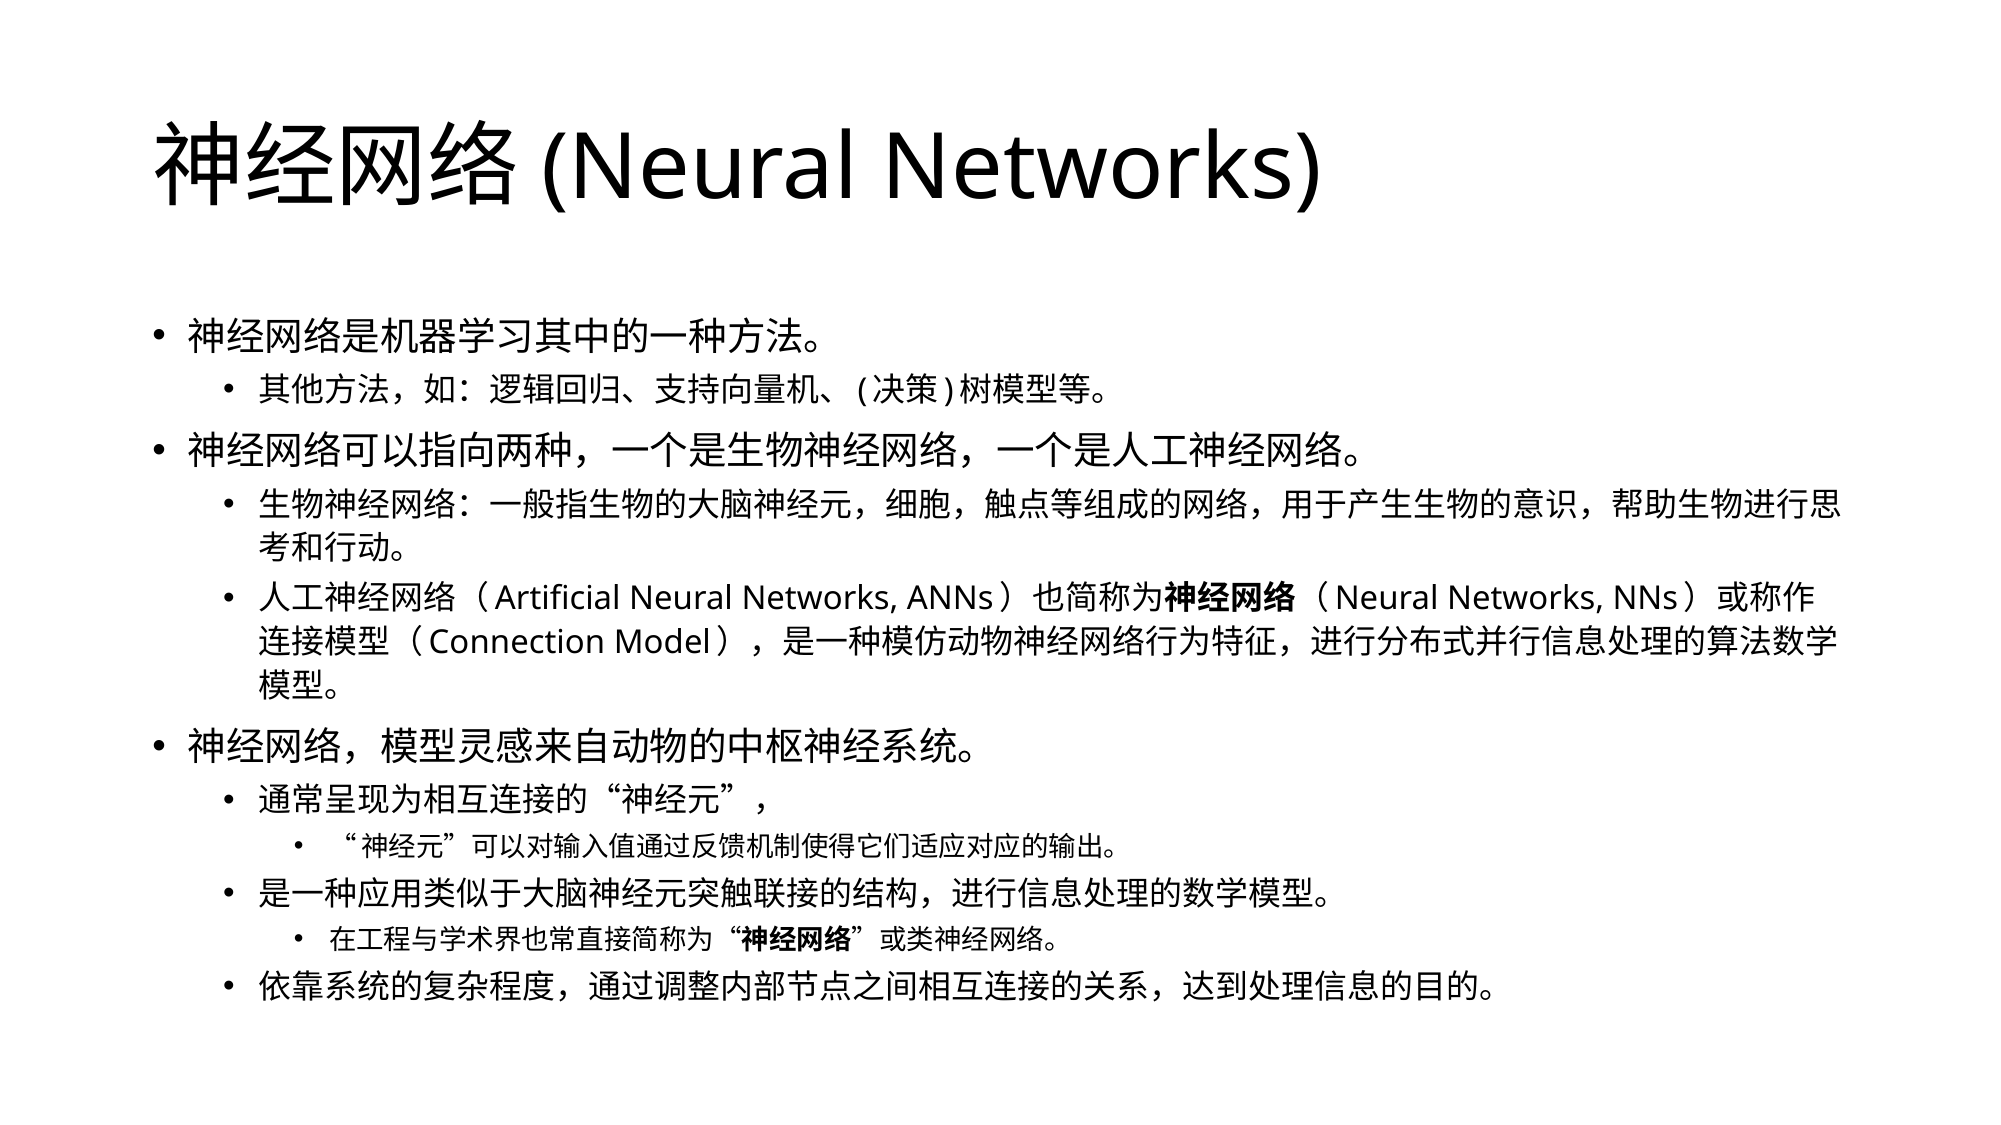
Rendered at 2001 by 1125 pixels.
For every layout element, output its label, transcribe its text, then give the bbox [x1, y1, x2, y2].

title 神经网络(Neural Networks) [137, 59, 1863, 278]
list 神经网络是机器学习其中的一种方法。 其他方法，如：逻辑回归、支持向量机、(决策)树模型等。 神经网络可以指向两种，一个是生物神经网络，一个是人工神经网络。 生物神经网络：一般指生物的大脑神经元，细胞，触点等组成的网络，用于产生生物的意识，帮助生物进行思考和行动。 人工神经网络（Artificial Neural Networks, ANNs）也简称为神经网络（Neural Networks, NNs）或称作连接模型（Connection Model），是一种模仿动物神经网络行为特征，进行分布式并行信息处理的算法数学模型。 神经网络，模型灵感来自动物的中枢神经系统。 通常呈现为相互连接的“神经元”， “神经元”可以对输入值通过反馈机制使得它们适应对应的输出。 是一种应用类似于大脑神经元突触联接的结构，进行信息处理的数学模型。 在工程与学术界也常直接简称为“神经网络”或类神经网络。 依靠系统的复杂程度，通过调整内部节点之间相互连接的关系，达到处理信息的目的。 [137, 299, 1863, 1014]
